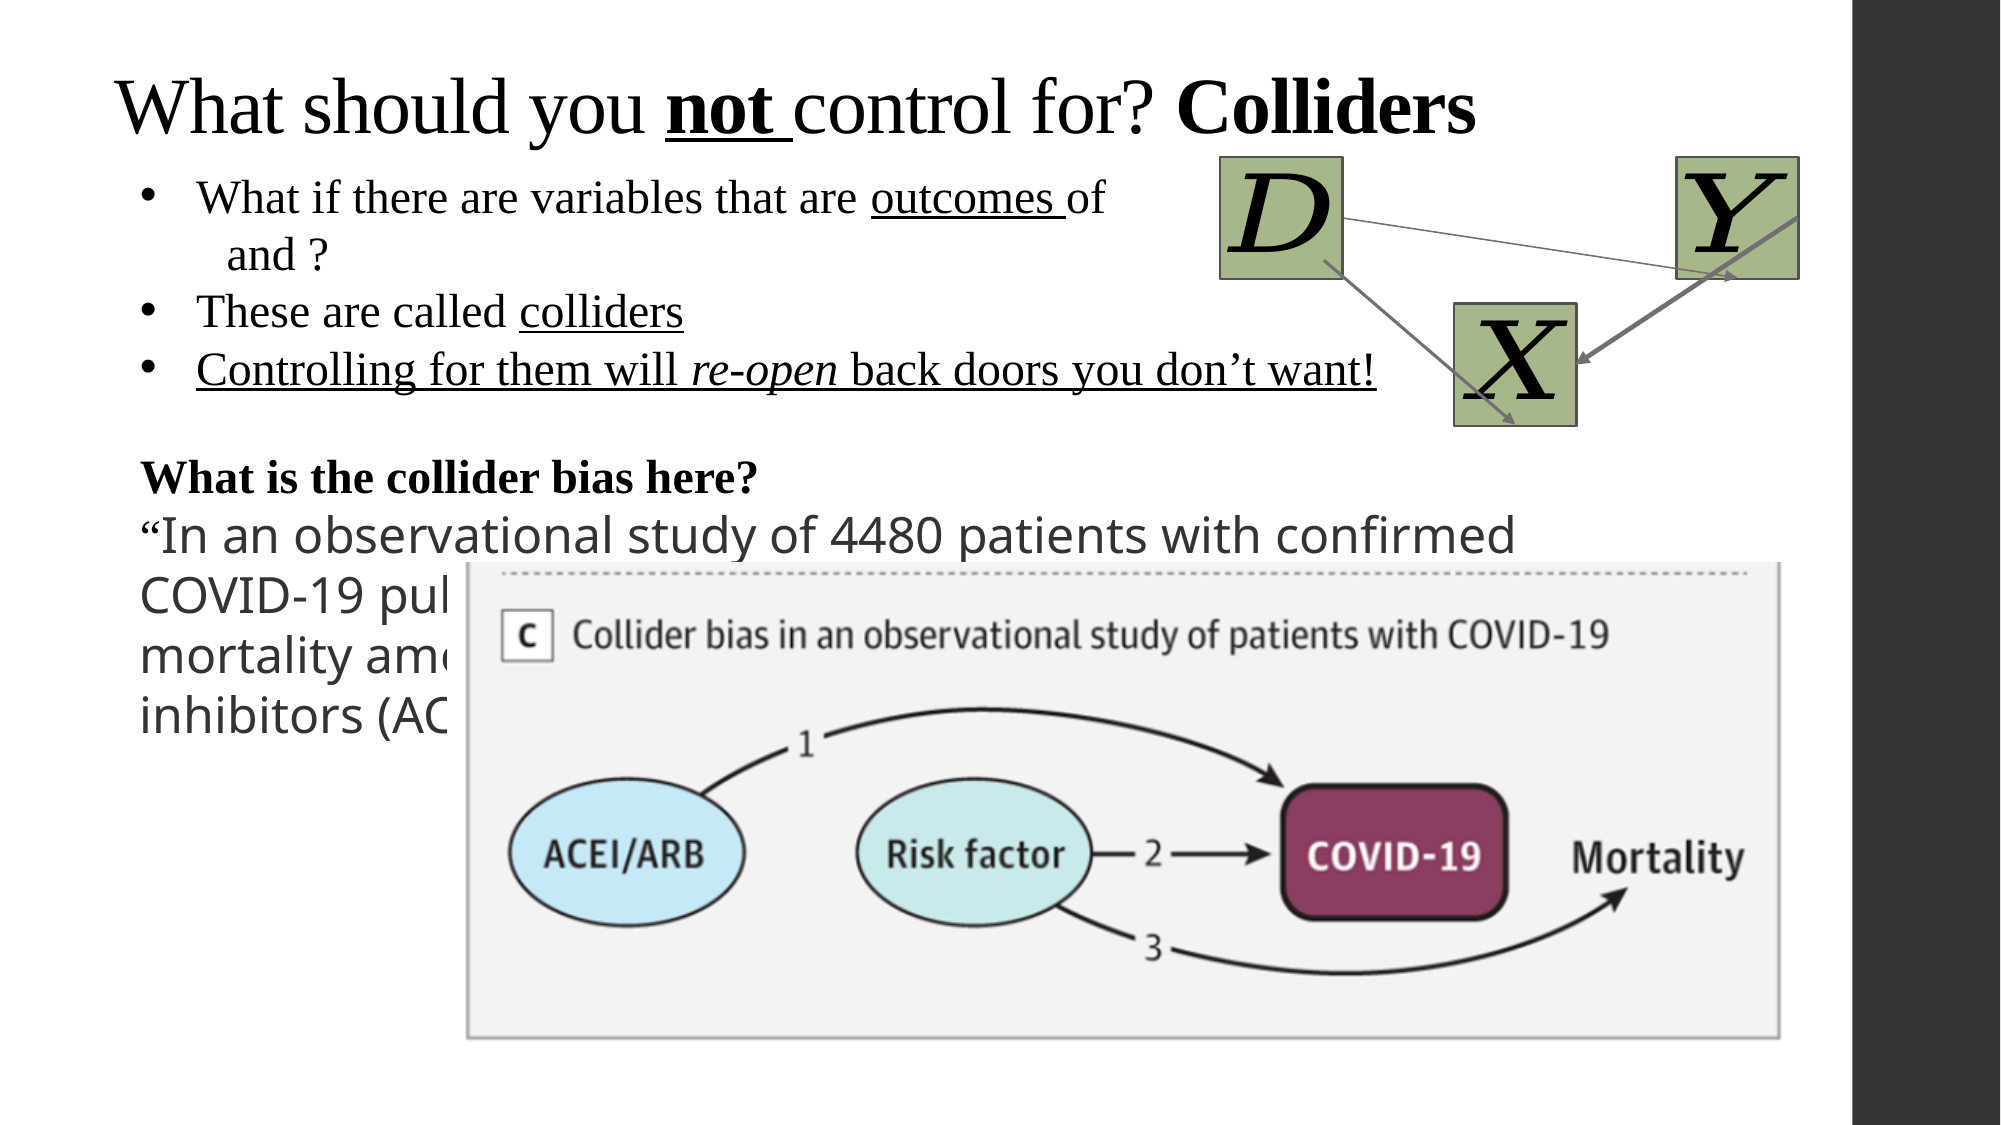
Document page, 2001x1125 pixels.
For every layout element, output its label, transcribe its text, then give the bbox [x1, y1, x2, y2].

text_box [1575, 259, 1696, 365]
text_box [375, 249, 638, 388]
text_box What is the collider bias here? “In an observational study of 4480 patients with confirmed COVID-19 published in JAMA, Fosbøl et al4 found no increase in mortality among patients using angiotensin-converting enzyme inhibitors (ACEIs) or angiotensin receptor blockers (ARBs). [124, 438, 1713, 751]
picture [447, 562, 1798, 1043]
title What should you not control for? Colliders [99, 55, 1688, 158]
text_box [1323, 259, 1456, 365]
